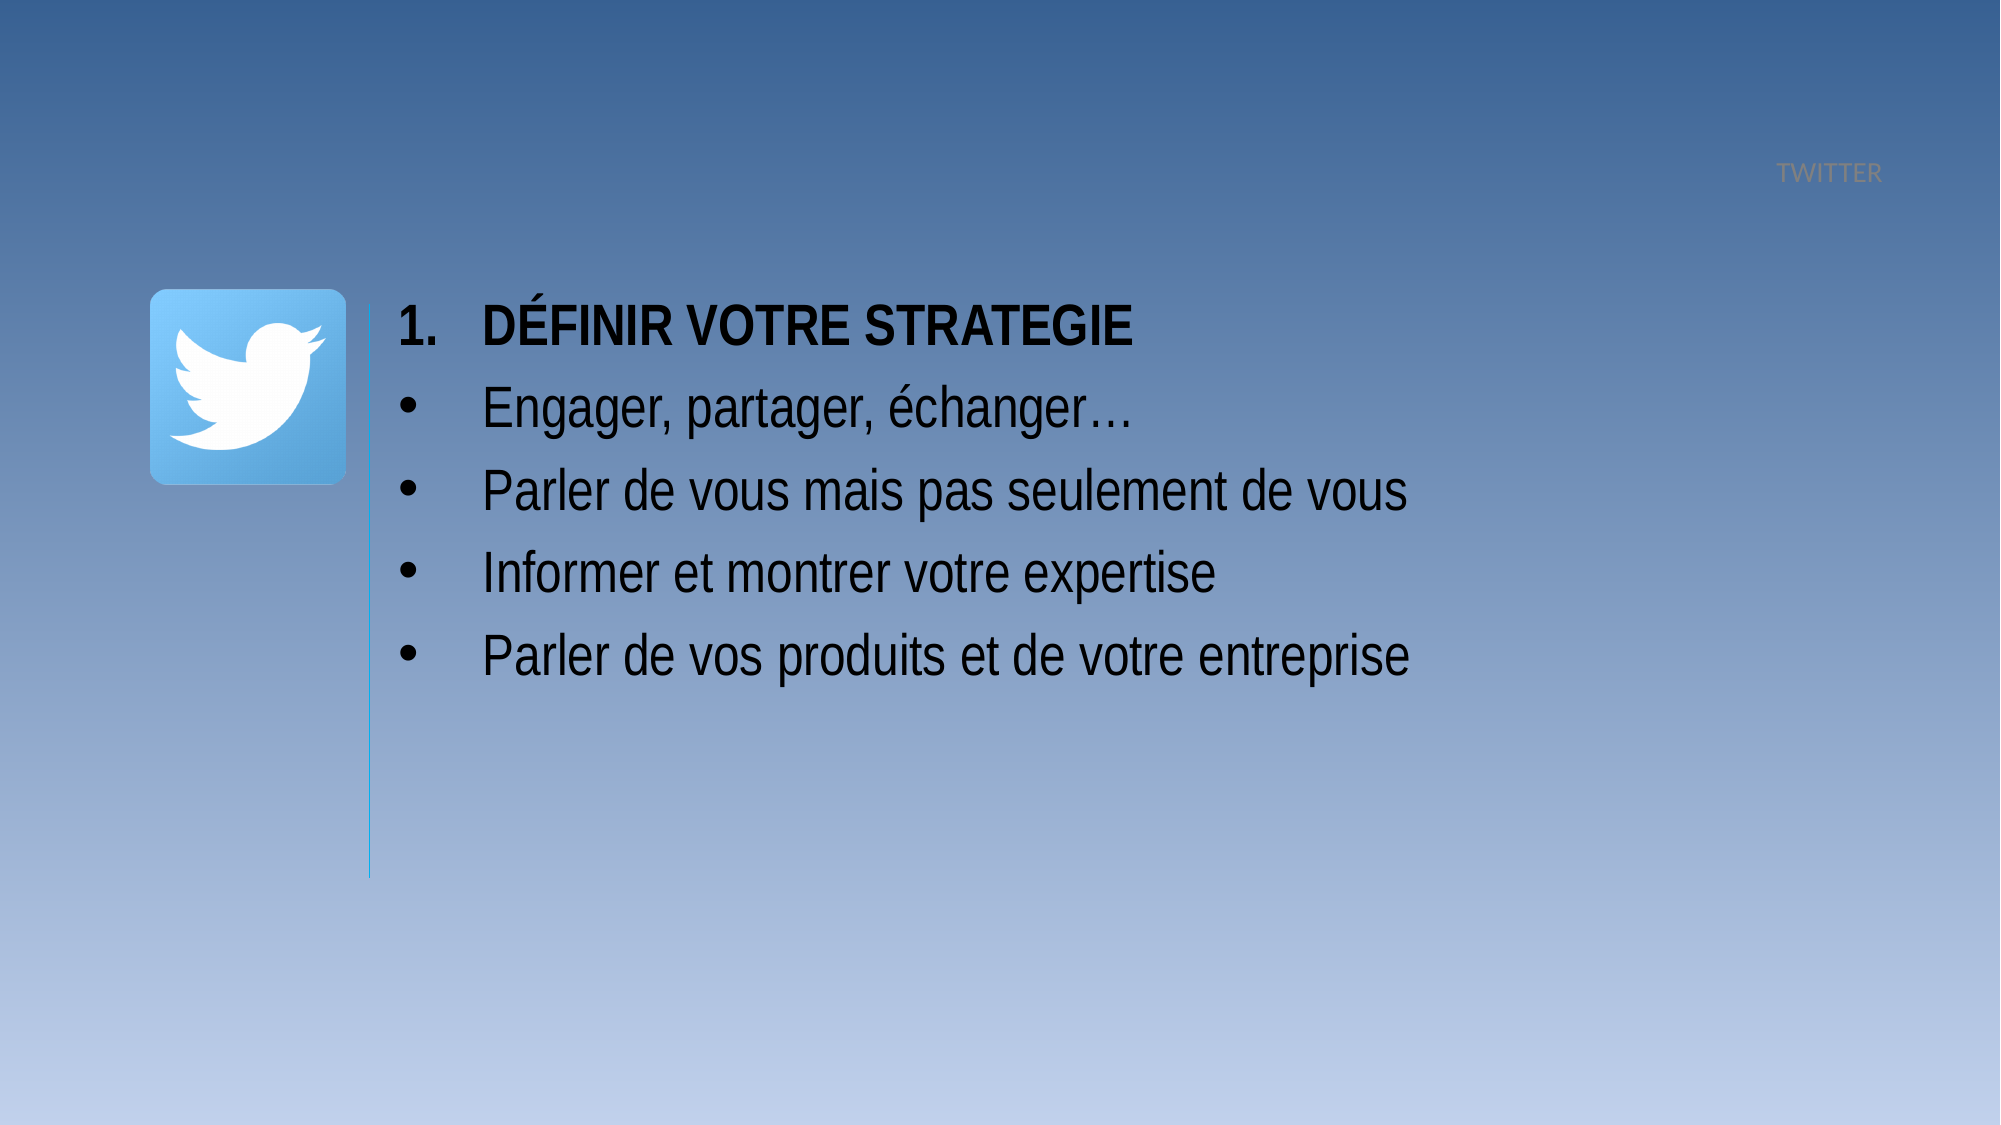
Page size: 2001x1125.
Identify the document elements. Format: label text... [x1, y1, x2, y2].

picture [139, 279, 356, 495]
text_box TWITTER [98, 91, 1898, 250]
text_box DÉFINIR VOTRE STRATEGIE Engager, partager, échanger… Parler de vous mais pas seulement de vous Informer et montrer votre expertise Parler de vos produits et de votre entreprise [383, 279, 1898, 942]
